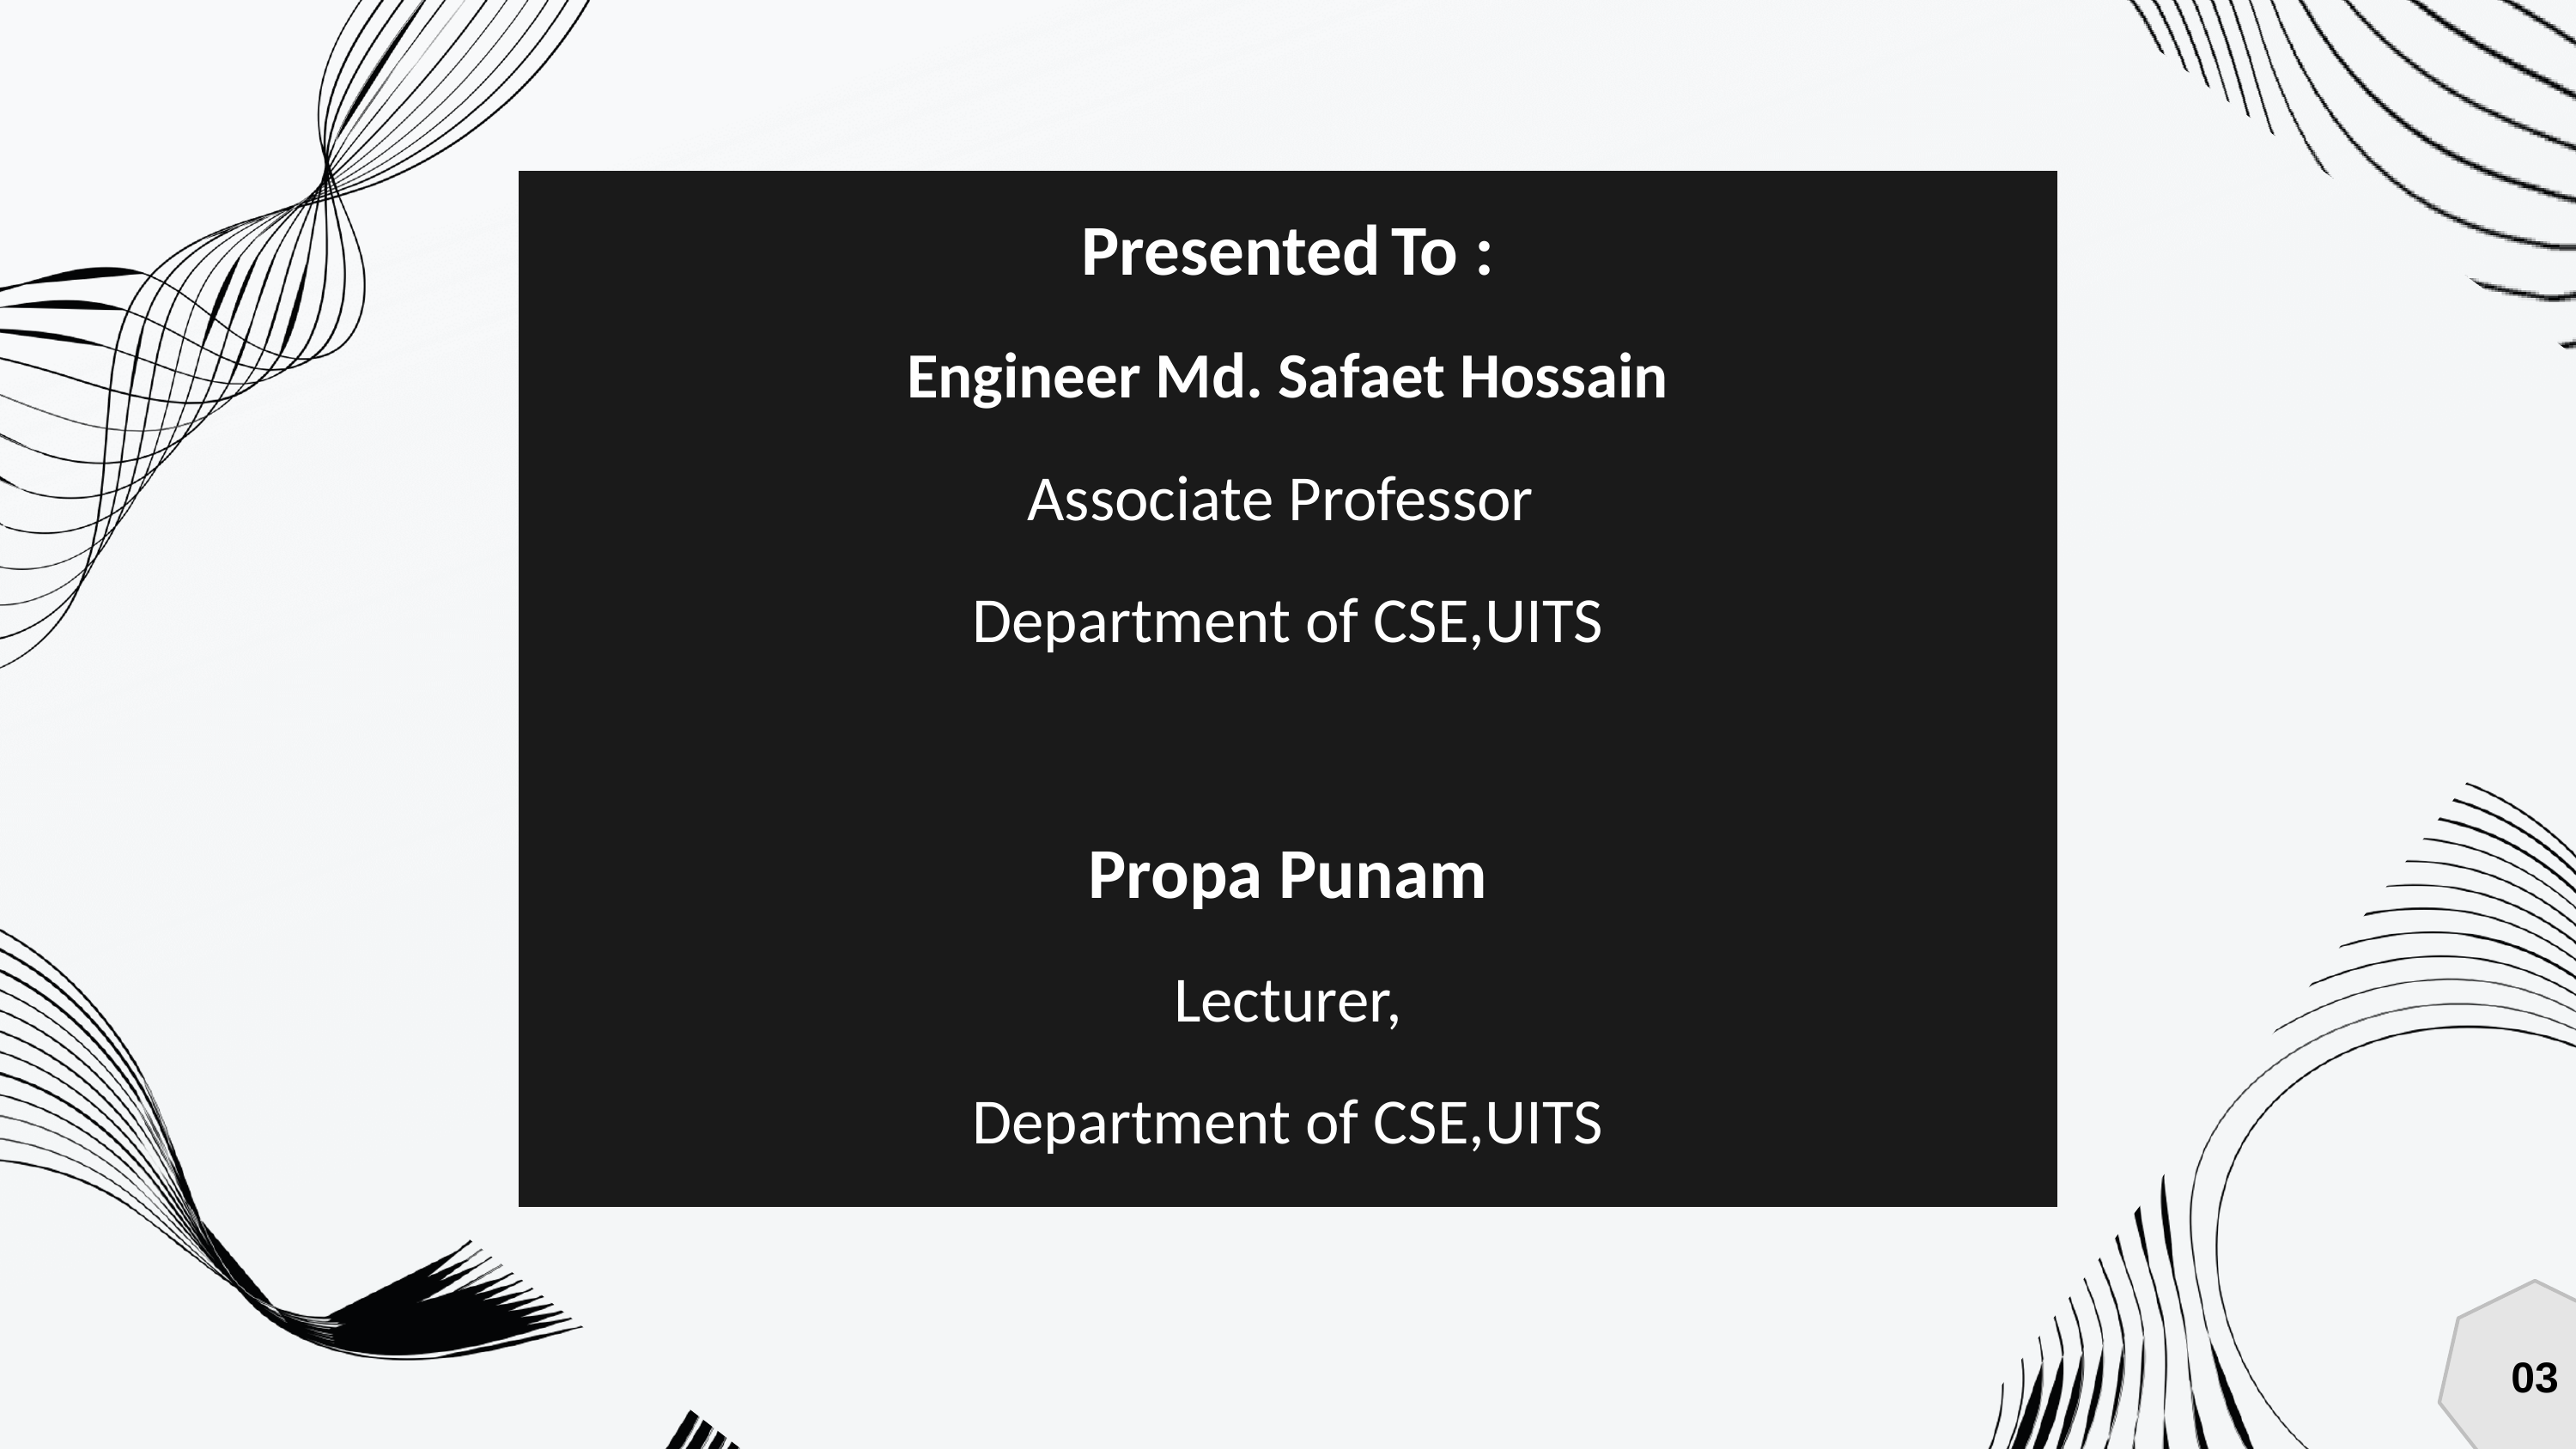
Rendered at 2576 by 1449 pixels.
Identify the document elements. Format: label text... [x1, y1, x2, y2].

text_box 03 [2439, 1280, 2576, 1449]
text_box [0, 0, 2576, 1449]
text_box [1952, 743, 2576, 1449]
text_box [0, 877, 742, 1449]
text_box [0, 0, 628, 677]
text_box [2089, 0, 2576, 357]
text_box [518, 146, 2058, 1208]
